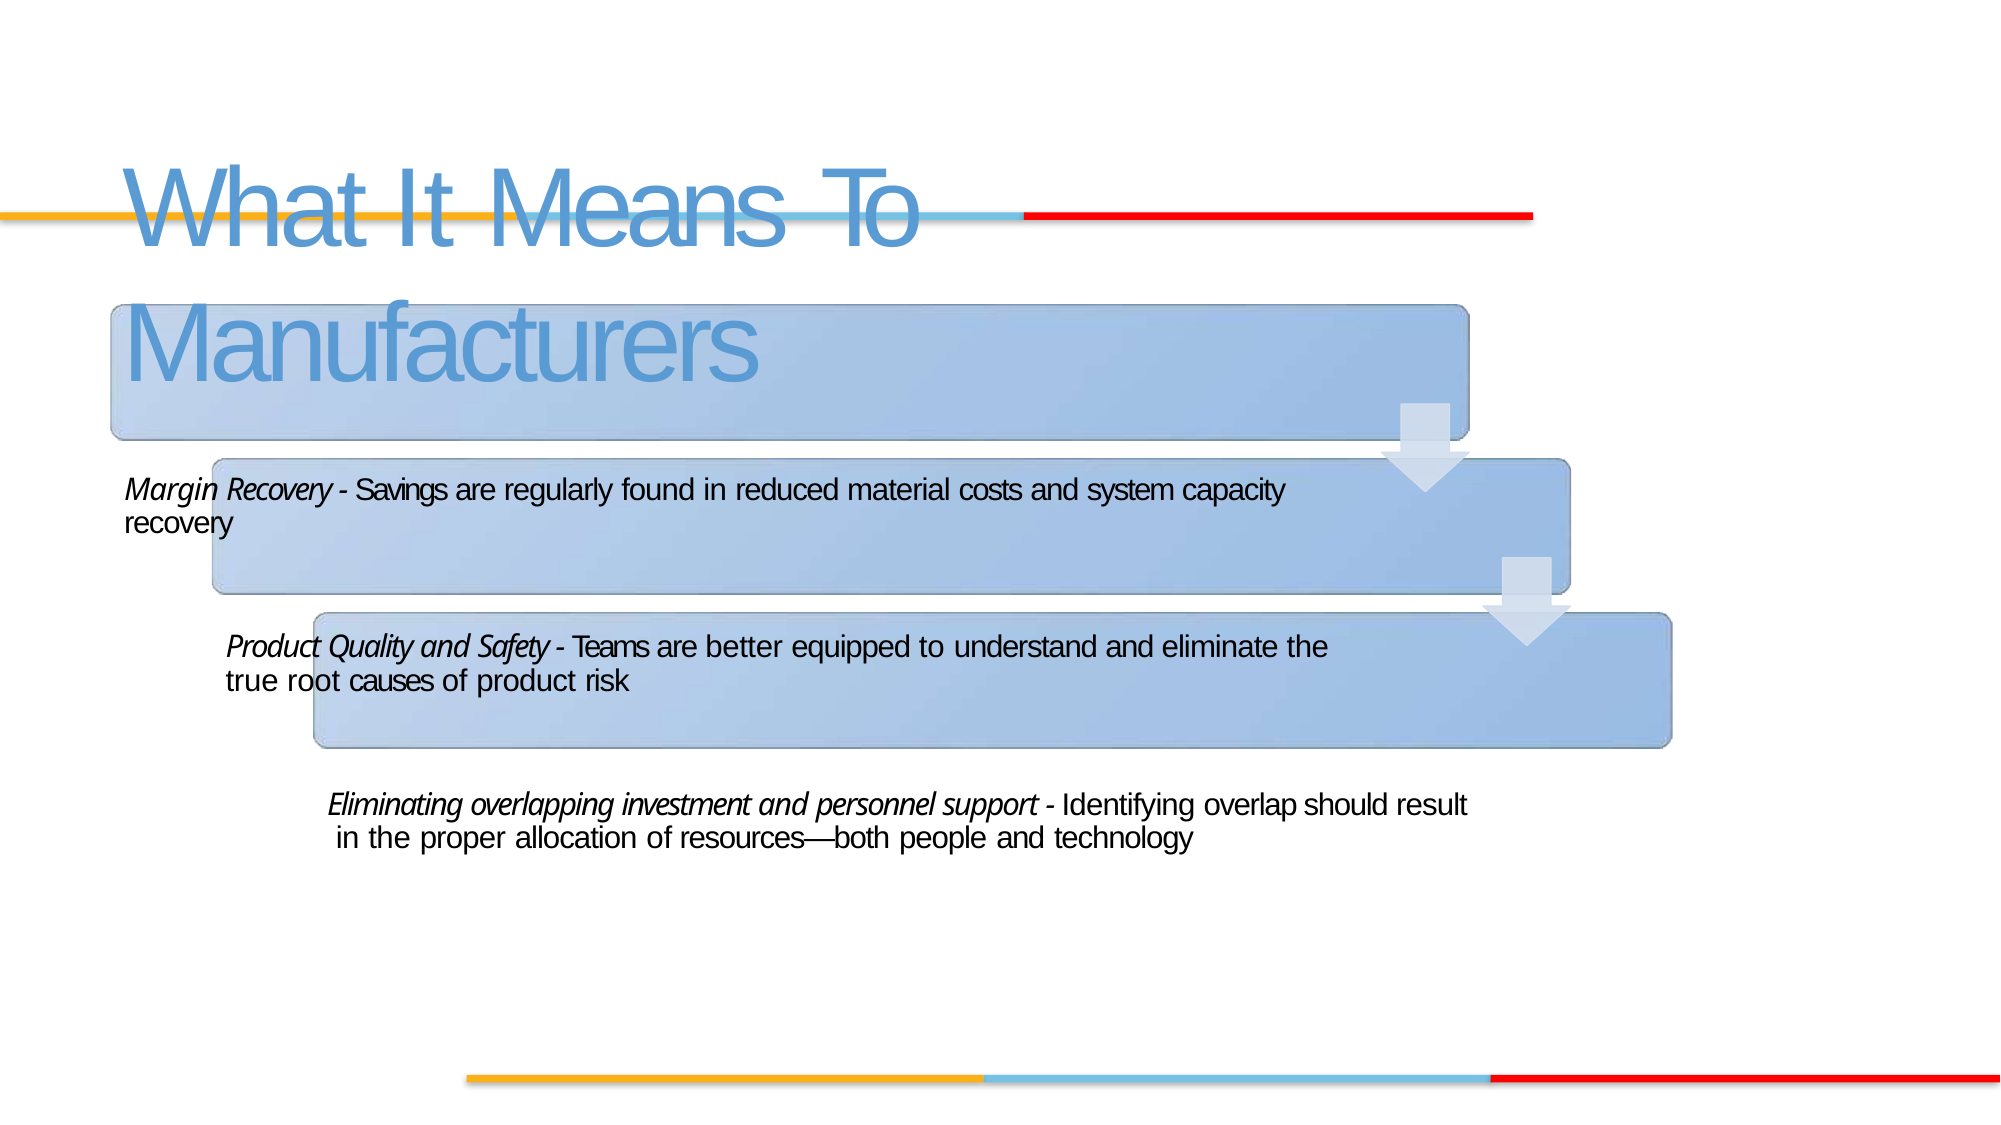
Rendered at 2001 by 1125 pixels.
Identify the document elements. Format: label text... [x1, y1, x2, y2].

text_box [1380, 402, 1572, 647]
text_box What It Means To Manufacturers Margin Recovery - Savings are regularly found in reduced material costs and system capacity recovery Product Quality and Safety - Teams are better equipped to understand and eliminate the true root causes of product risk Eliminating overlapping investment and personnel support - Identifying overlap should result in the proper allocation of resources—both people and technology [120, 760, 1538, 856]
text_box What It Means To Manufacturers Margin Recovery - Savings are regularly found in reduced material costs and system capacity recovery Product Quality and Safety - Teams are better equipped to understand and eliminate the true root causes of product risk Eliminating overlapping investment and personnel support - Identifying overlap should result in the proper allocation of resources—both people and technology [120, 131, 1538, 304]
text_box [109, 304, 1673, 749]
